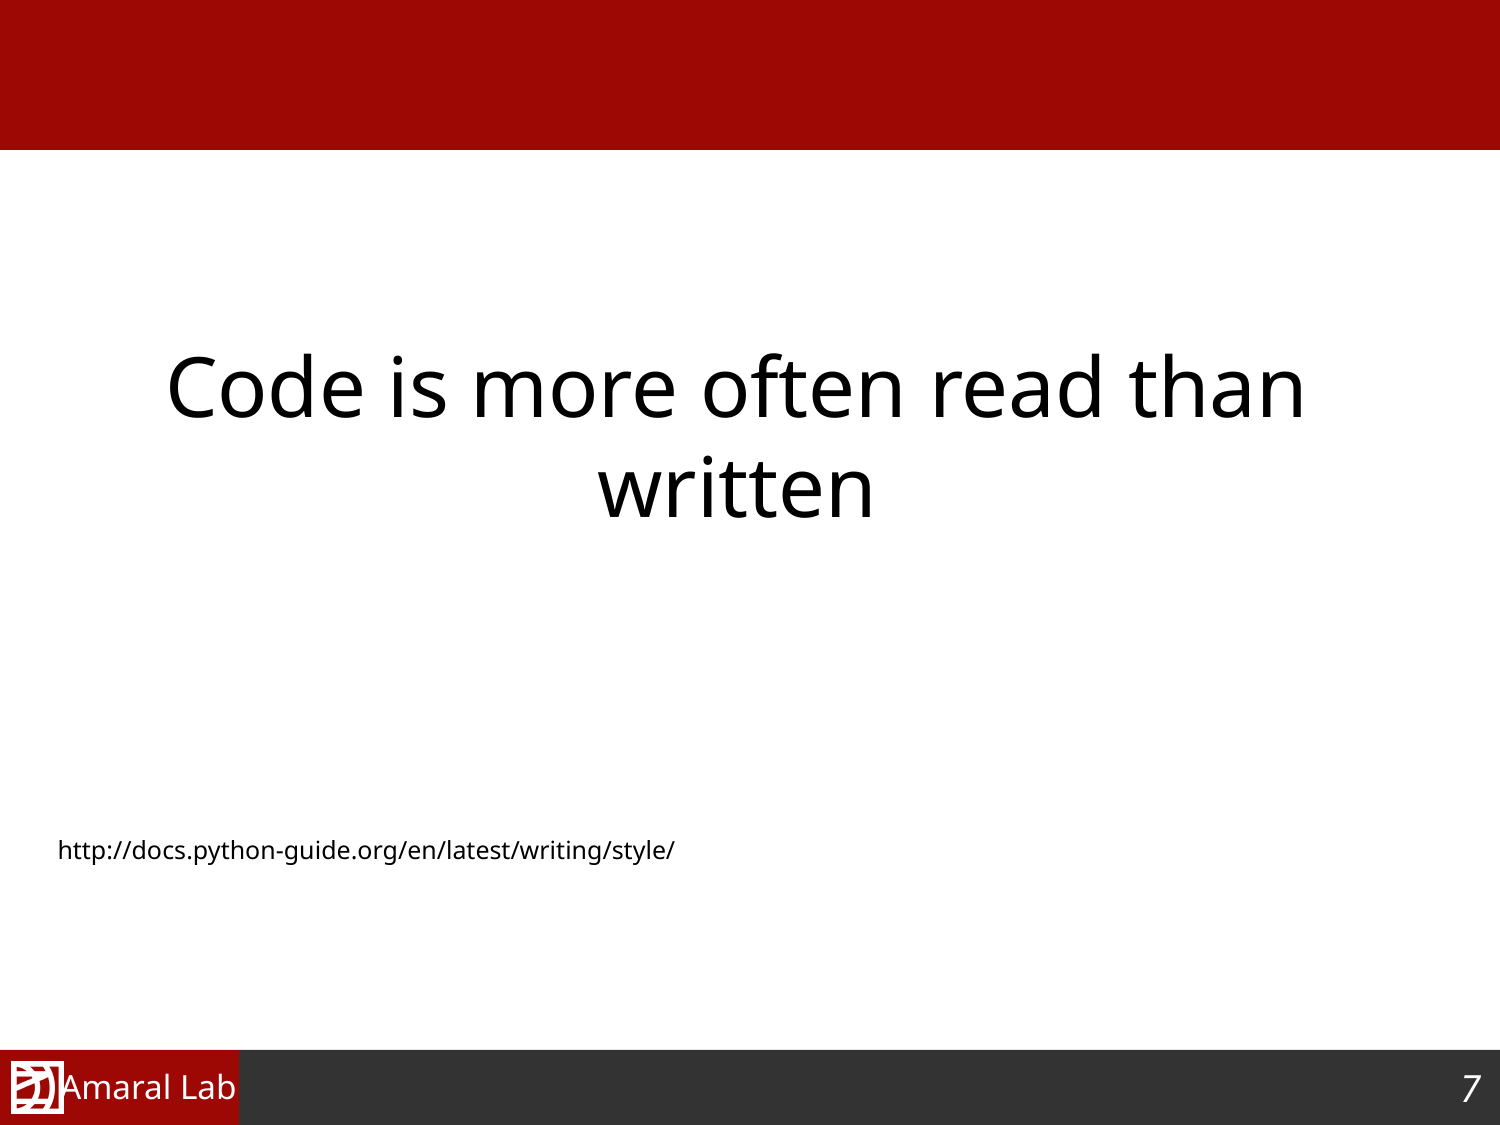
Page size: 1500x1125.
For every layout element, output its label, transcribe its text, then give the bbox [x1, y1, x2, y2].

text_box Code is more often read than written http://docs.python-guide.org/en/latest/writing/style/ [42, 327, 1432, 872]
picture [11, 1061, 64, 1114]
